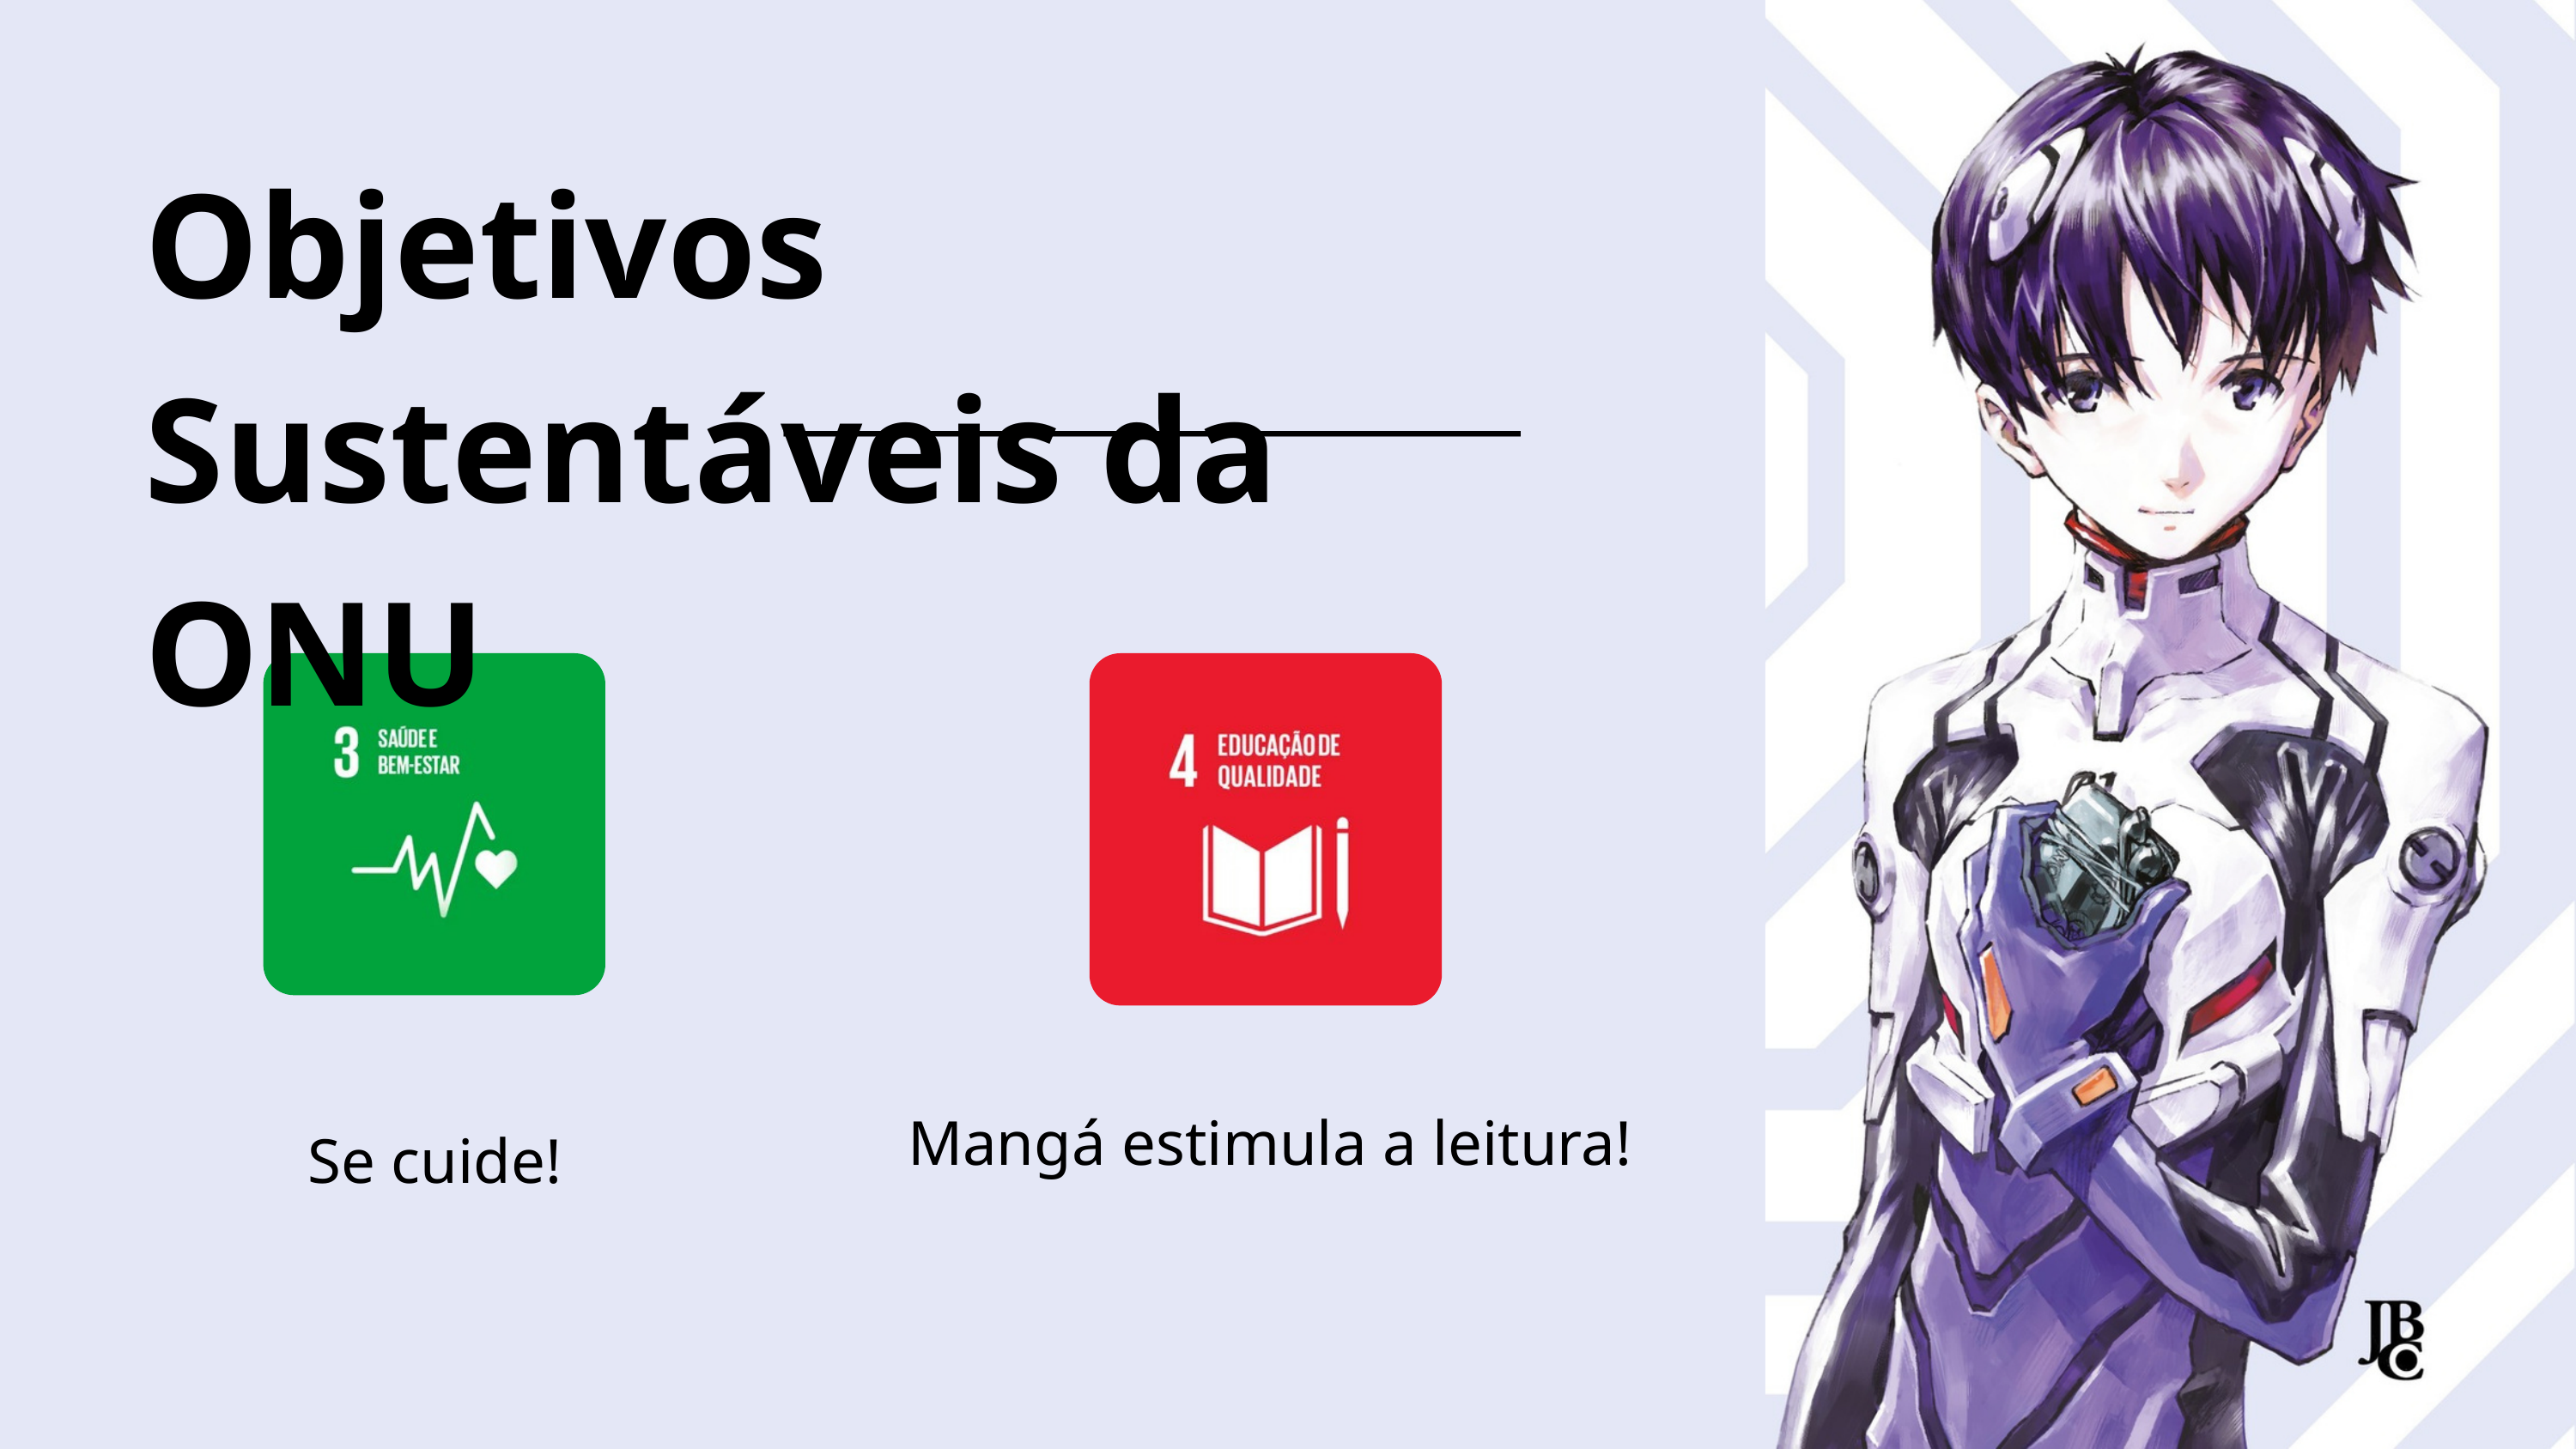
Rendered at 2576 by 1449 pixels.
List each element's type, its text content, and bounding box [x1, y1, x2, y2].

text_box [1089, 652, 1443, 1006]
text_box Mangá estimula a leitura! [908, 1092, 1638, 1178]
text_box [263, 652, 606, 996]
text_box Se cuide! [307, 1110, 566, 1196]
text_box Objetivos Sustentáveis da ONU [144, 123, 1637, 736]
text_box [1765, 0, 2576, 1449]
